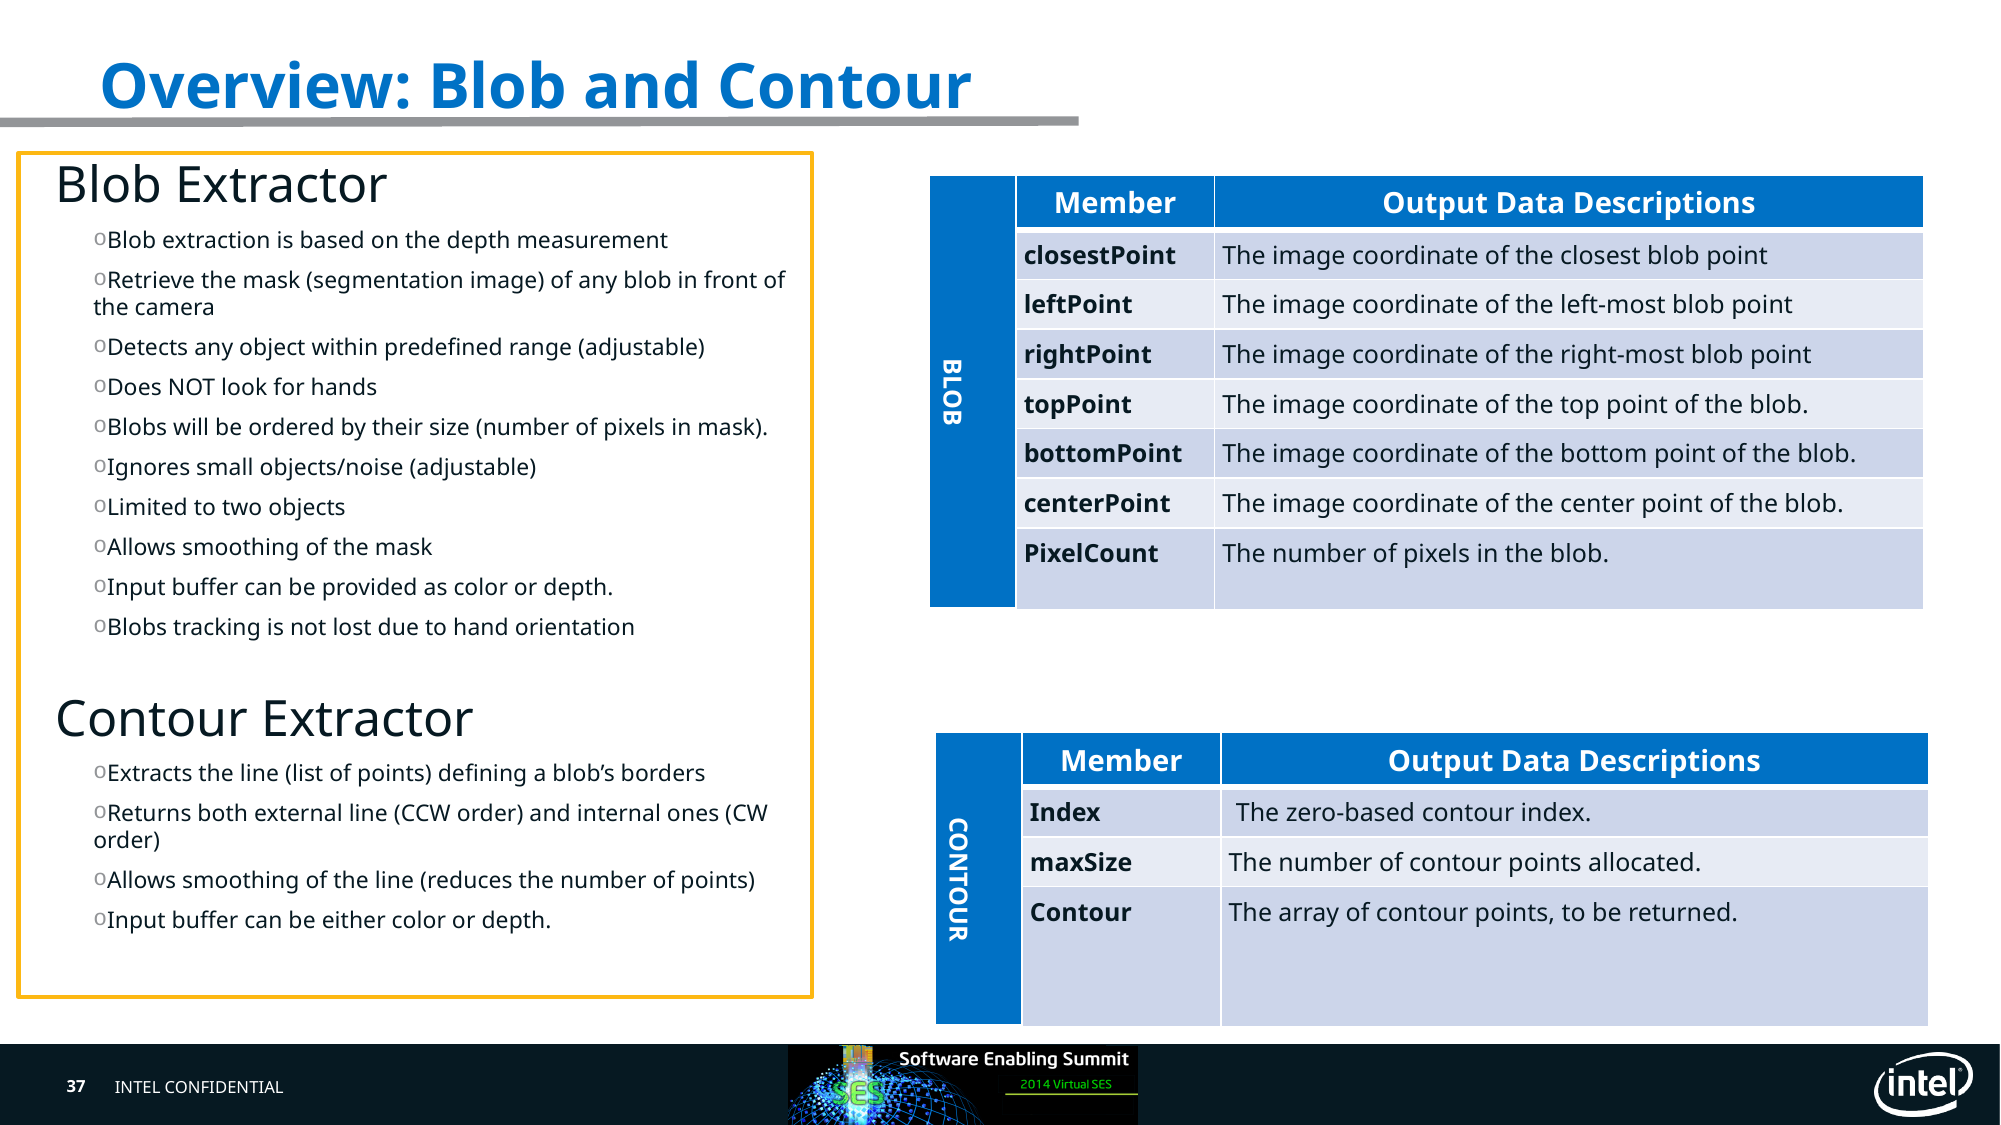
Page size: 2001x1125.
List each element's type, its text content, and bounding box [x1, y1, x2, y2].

table_cell The array of contour points, to be returned. [1222, 887, 1928, 1026]
table_cell The image coordinate of the center point of the blob. [1215, 479, 1923, 527]
table_cell The image coordinate of the top point of the blob. [1215, 380, 1923, 428]
table_cell bottomPoint [1017, 429, 1214, 477]
table_cell PixelCount [1017, 529, 1214, 609]
table_header Output Data Descriptions [1215, 176, 1923, 227]
table_header CONTOUR [936, 733, 1021, 1024]
picture [1874, 1052, 1973, 1117]
table_cell topPoint [1017, 380, 1214, 428]
table_header BLOB [930, 176, 1015, 607]
table_cell The number of pixels in the blob. [1215, 529, 1923, 609]
slide_number 37 [0, 1069, 101, 1106]
table_cell leftPoint [1017, 280, 1214, 328]
table_cell closestPoint [1017, 233, 1214, 279]
table_cell The image coordinate of the bottom point of the blob. [1215, 429, 1923, 477]
table_header Member [1017, 176, 1214, 227]
table_cell The number of contour points allocated. [1222, 838, 1928, 886]
table_cell Index [1023, 790, 1220, 836]
table_cell rightPoint [1017, 330, 1214, 378]
title Overview: Blob and Contour [99, 67, 1900, 213]
table_cell centerPoint [1017, 479, 1214, 527]
table_cell The image coordinate of the right-most blob point [1215, 330, 1923, 378]
table_cell The zero-based contour index. [1222, 790, 1928, 836]
table_cell maxSize [1023, 838, 1220, 886]
table_cell The image coordinate of the left-most blob point [1215, 280, 1923, 328]
list Blob Extractor Blob extraction is based on the depth measurement Retrieve the mask (segmentation image) of any blob in front of the camera Detects any object within predefined range (adjustable) Does NOT look for hands Blobs will be ordered by their size (number of pixels in mask). Ignores small objects/noise (adjustable) Limited to two objects Allows smoothing of the mask Input buffer can be provided as color or depth. Blobs tracking is not lost due to hand orientation Contour Extractor Extracts the line (list of points) defining a blob’s borders Returns both external line (CCW order) and internal ones (CW order) Allows smoothing of the line (reduces the number of points) Input buffer can be either color or depth. [16, 151, 814, 999]
table_cell The image coordinate of the closest blob point [1215, 233, 1923, 279]
picture [788, 1045, 1138, 1125]
table_header Output Data Descriptions [1222, 733, 1928, 784]
table_cell Contour [1023, 887, 1220, 1026]
table_header Member [1023, 733, 1220, 784]
